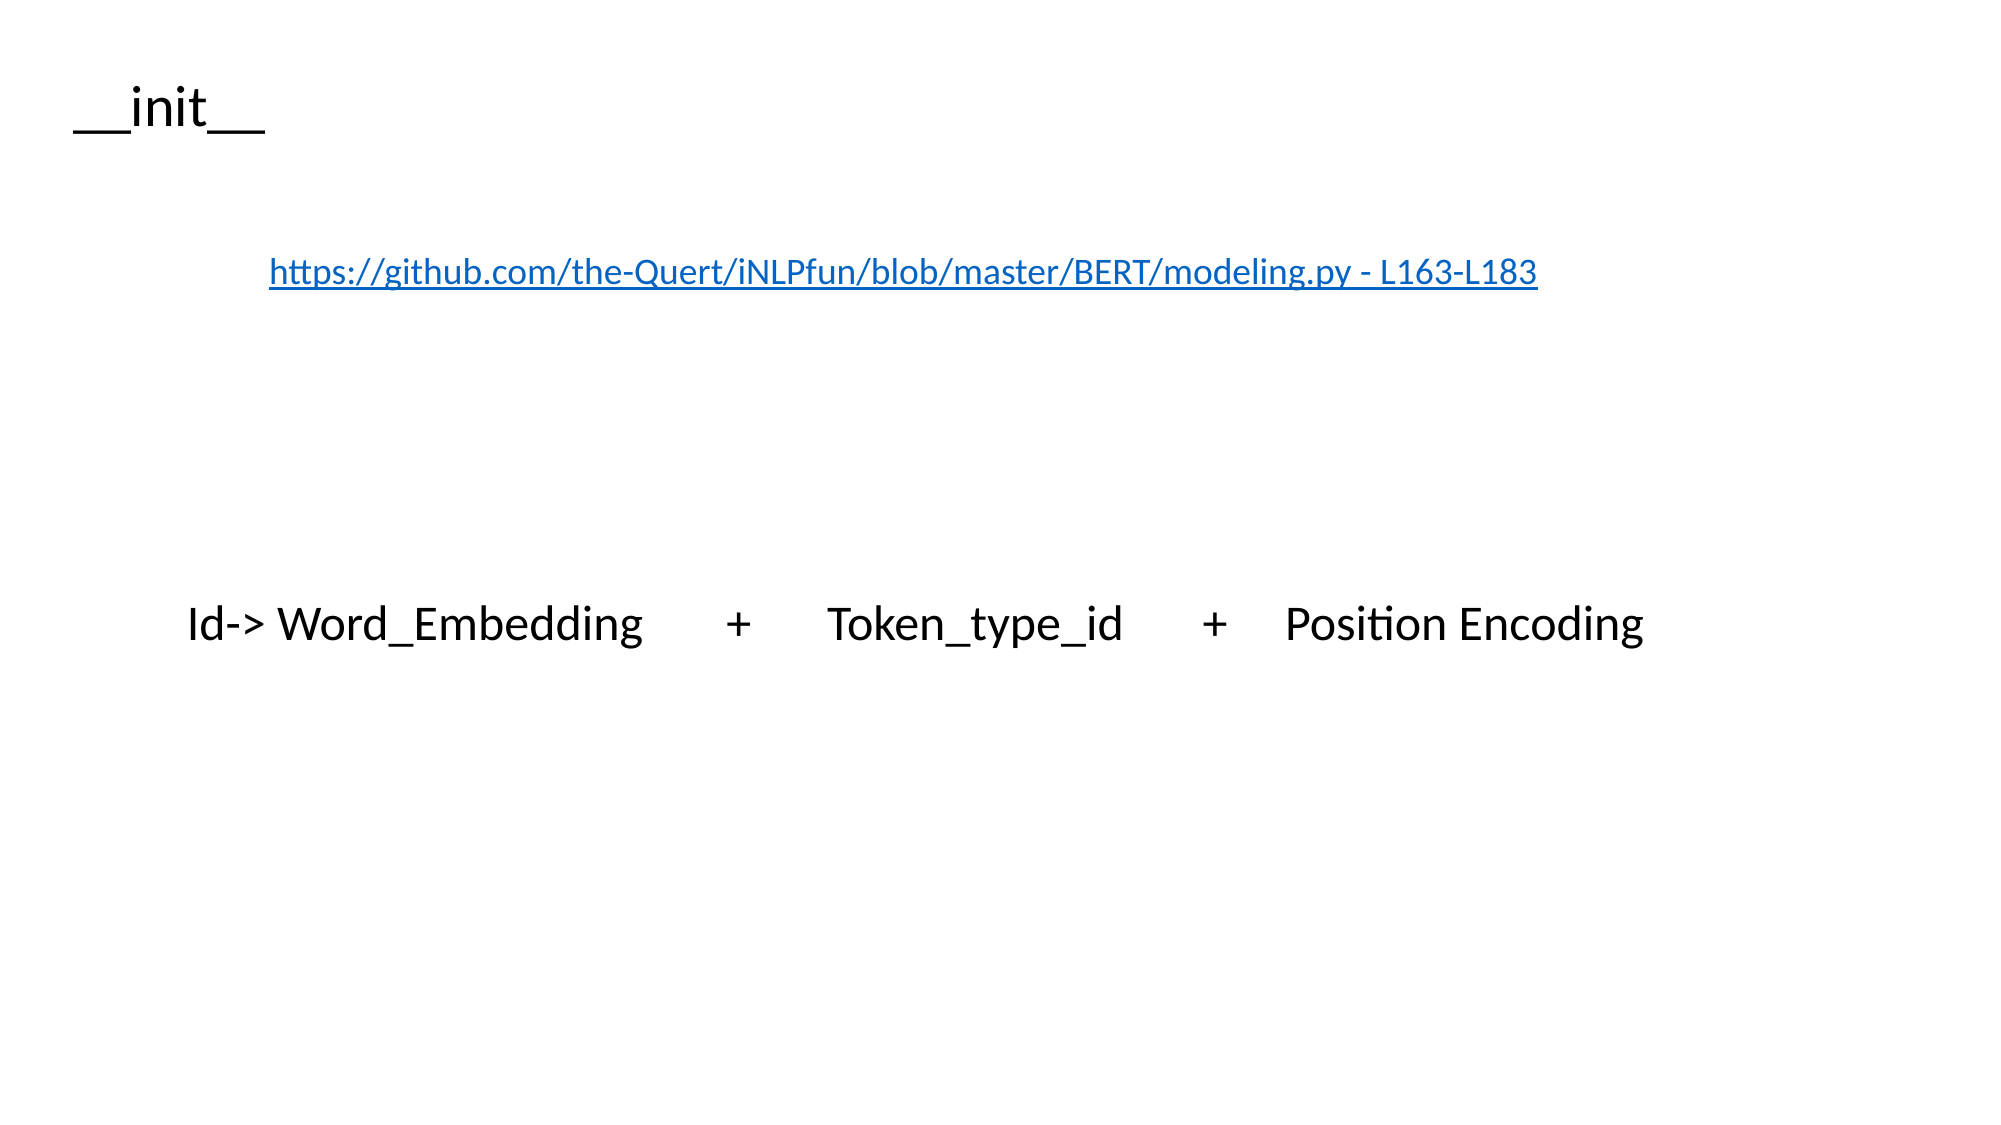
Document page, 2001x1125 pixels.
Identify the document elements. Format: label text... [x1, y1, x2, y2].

text_box + [711, 583, 767, 658]
text_box Token_type_id [812, 583, 1139, 658]
text_box https://github.com/the-Quert/iNLPfun/blob/master/BERT/modeling.py - L163-L183 [254, 239, 1554, 300]
text_box Position Encoding [1270, 583, 1659, 658]
text_box + [1187, 583, 1243, 658]
text_box Id-> Word_Embedding [172, 583, 670, 658]
text_box __init__ [58, 60, 281, 146]
